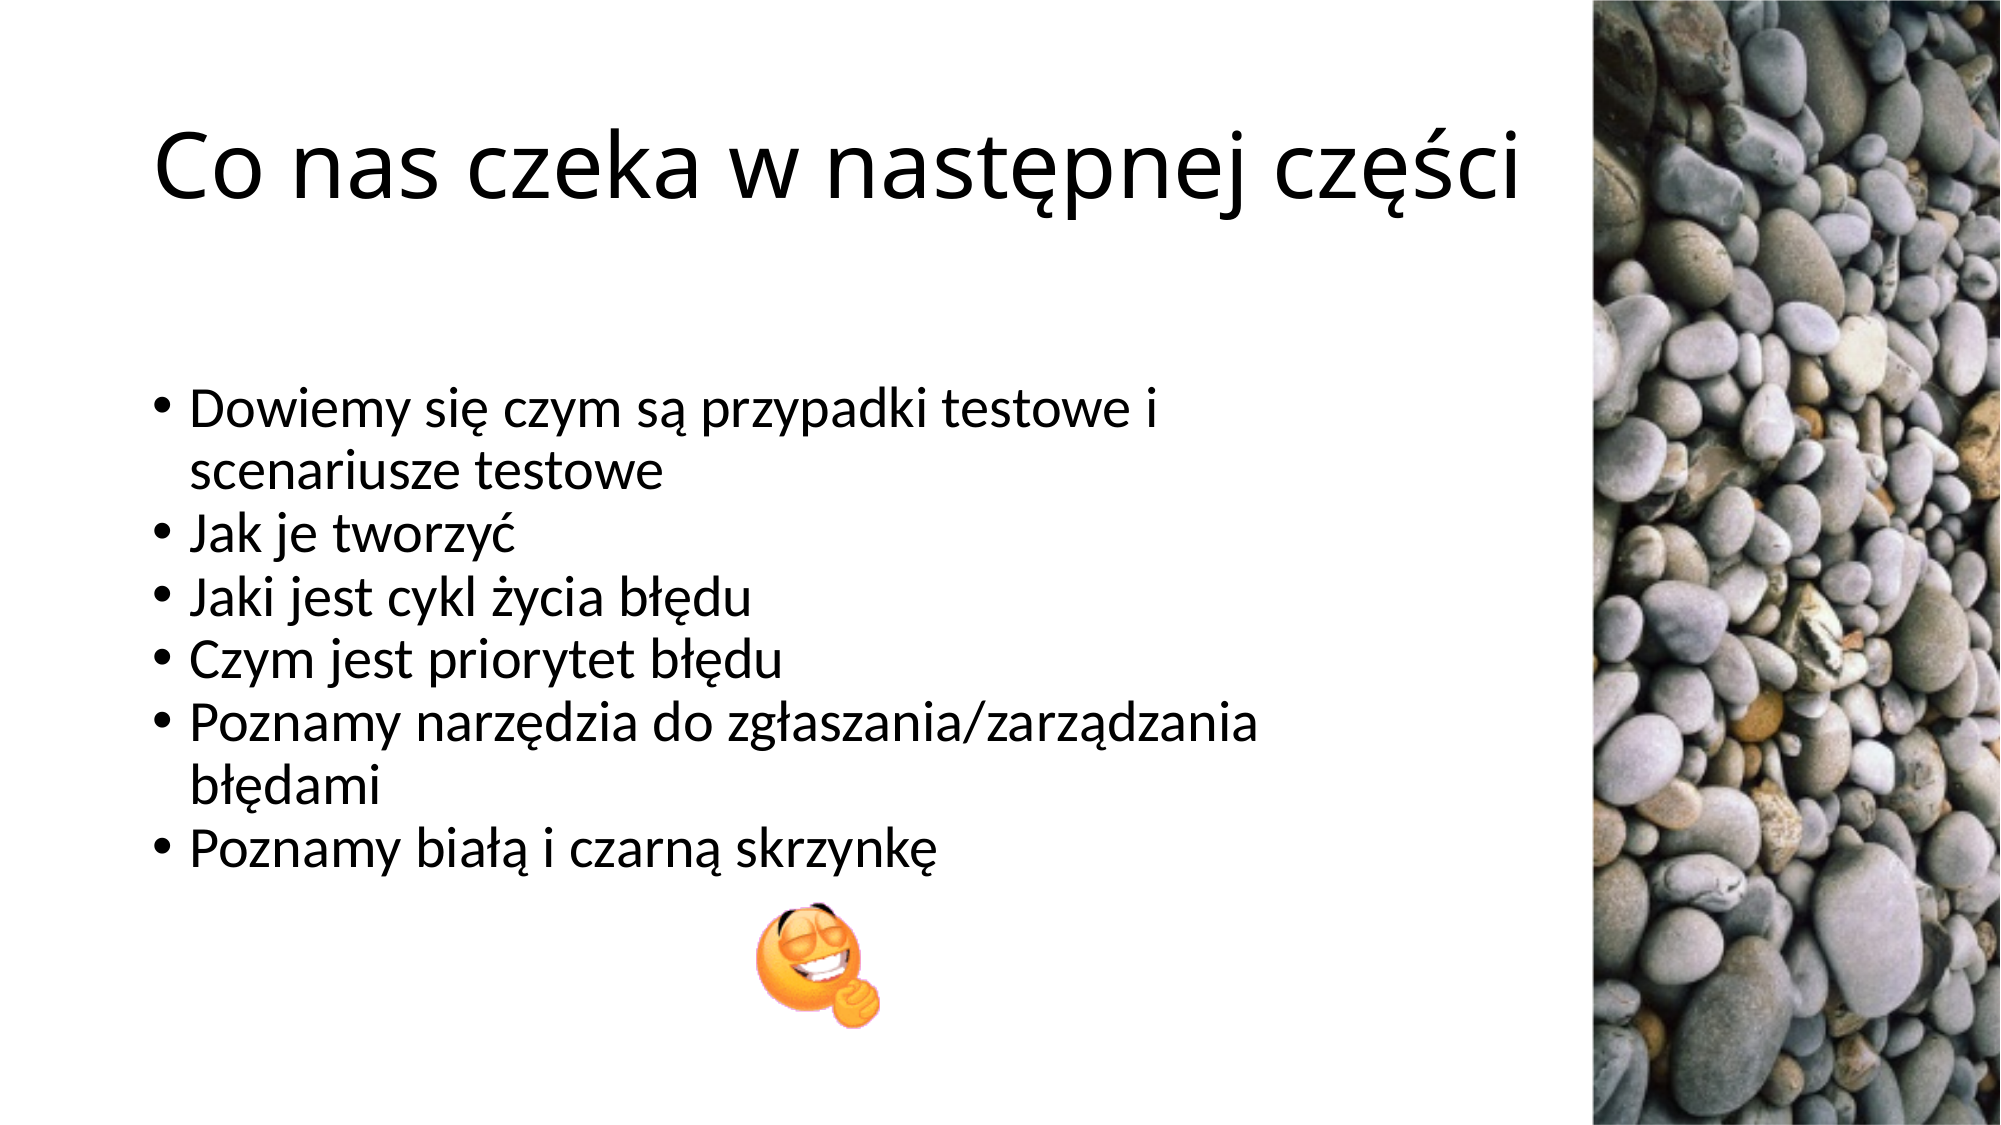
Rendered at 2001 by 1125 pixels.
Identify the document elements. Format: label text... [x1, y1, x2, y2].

picture [1233, 1, 2000, 1124]
text_box Co nas czeka w następnej części [137, 59, 1592, 278]
text_box Dowiemy się czym są przypadki testowe i scenariusze testowe Jak je tworzyć Jaki jest cykl życia błędu Czym jest priorytet błędu Poznamy narzędzia do zgłaszania/zarządzania błędami Poznamy białą i czarną skrzynkę [137, 299, 1454, 1014]
picture [744, 878, 902, 1036]
